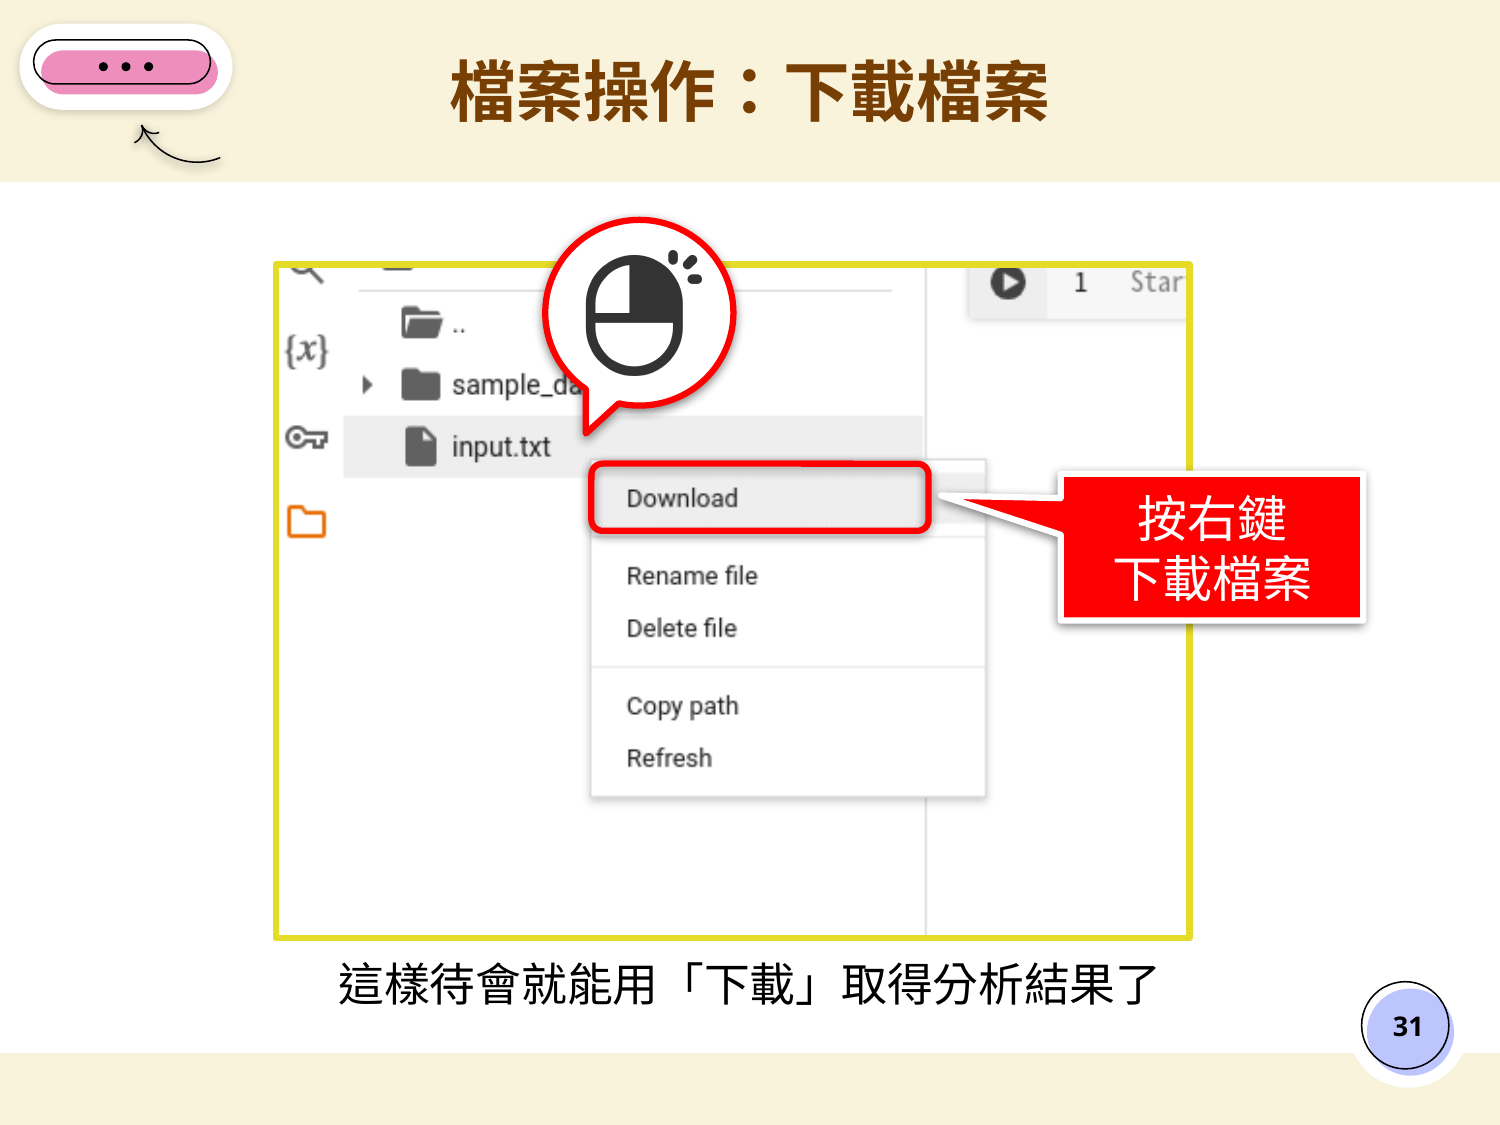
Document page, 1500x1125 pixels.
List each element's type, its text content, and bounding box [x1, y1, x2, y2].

text_box 按右鍵 下載檔案 [1191, 473, 1364, 621]
list 這樣待會就能用「下載」取得分析結果了 [117, 245, 1383, 1026]
picture [278, 267, 1187, 936]
slide_number ‹#› [1363, 984, 1454, 1071]
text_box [544, 219, 734, 406]
title 檔案操作：下載檔案 [232, 23, 1268, 171]
